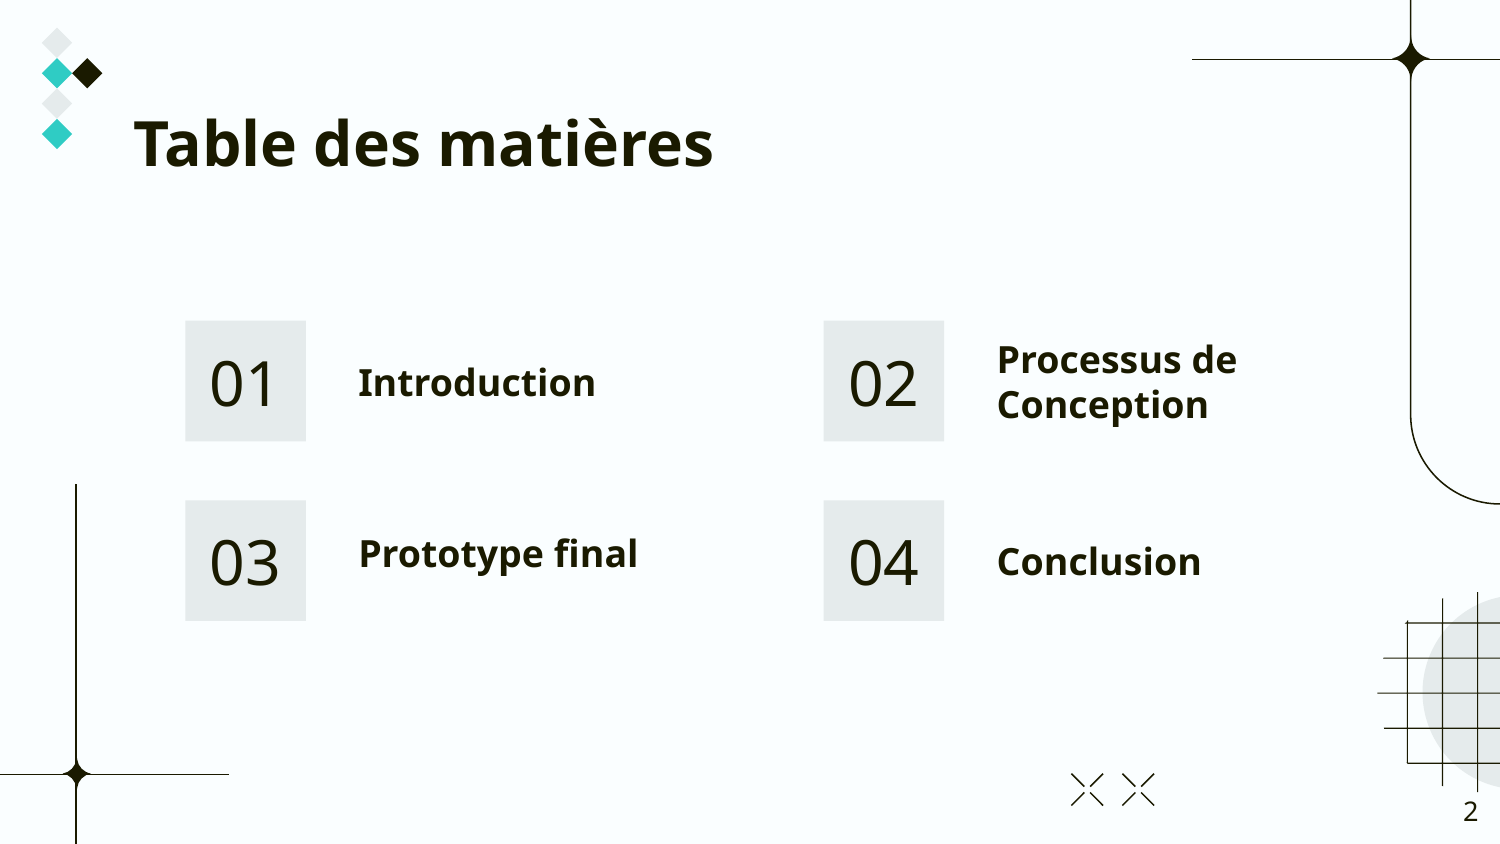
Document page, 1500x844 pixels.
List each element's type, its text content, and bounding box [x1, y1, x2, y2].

subtitle Processus de Conception [981, 320, 1315, 442]
title Table des matières [118, 88, 1382, 183]
subtitle Introduction [343, 320, 677, 442]
title 02 [823, 320, 945, 442]
slide_number ‹#› [1403, 779, 1494, 844]
title 03 [185, 500, 306, 621]
subtitle Prototype final [343, 514, 677, 635]
title 01 [185, 320, 306, 442]
subtitle Conclusion [981, 500, 1315, 621]
title 04 [823, 500, 945, 621]
